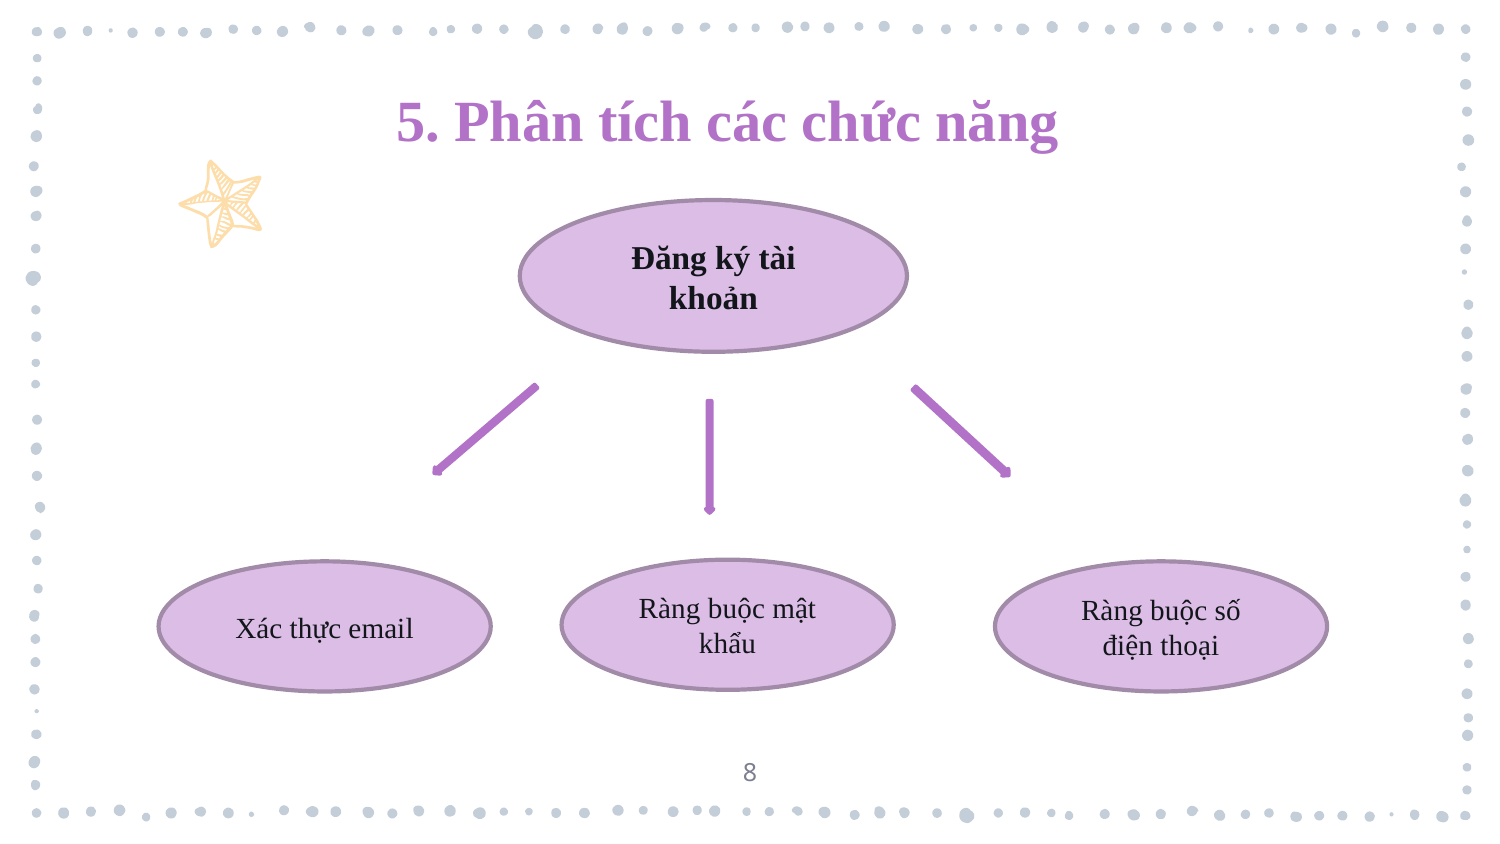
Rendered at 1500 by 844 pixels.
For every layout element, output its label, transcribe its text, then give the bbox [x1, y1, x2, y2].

text_box Xác thực email [156, 559, 493, 694]
text_box [432, 382, 540, 476]
text_box Đăng ký tài khoản [517, 197, 910, 354]
text_box [703, 398, 716, 515]
slide_number 8 [0, 741, 1500, 807]
text_box Ràng buộc mật khẩu [559, 557, 896, 692]
text_box Ràng buộc số điện thoại [992, 559, 1330, 694]
text_box [910, 384, 1011, 478]
text_box 5. Phân tích các chức năng [115, 38, 1341, 169]
text_box [178, 169, 262, 249]
